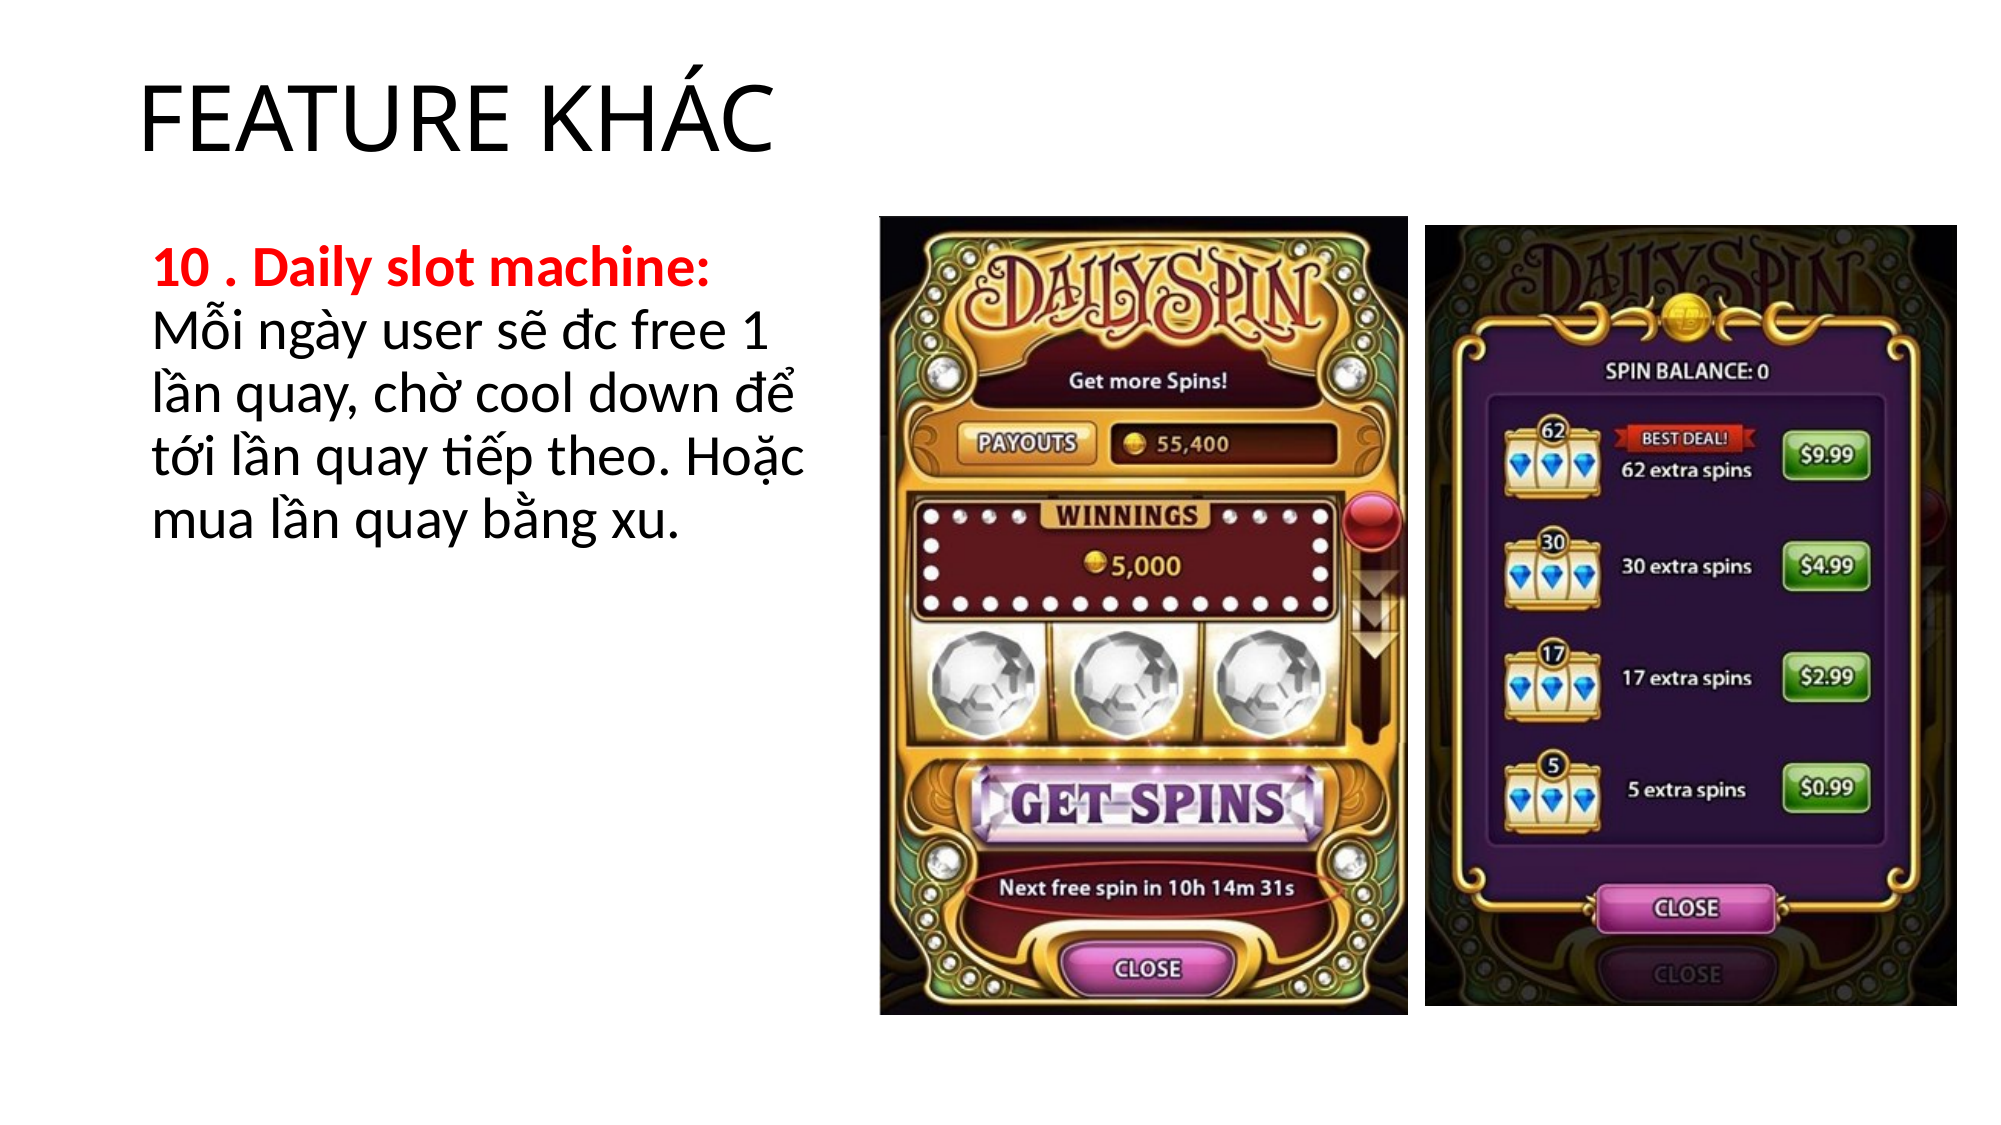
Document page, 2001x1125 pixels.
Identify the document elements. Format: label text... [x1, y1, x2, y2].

title FEATURE KHÁC [121, 12, 1847, 231]
list 10 . Daily slot machine: Mỗi ngày user sẽ đc free 1 lần quay, chờ cool down để tới lần quay tiếp theo. Hoặc mua lần quay bằng xu. [135, 229, 827, 1068]
picture [879, 216, 1408, 1015]
picture [1424, 225, 1957, 1006]
